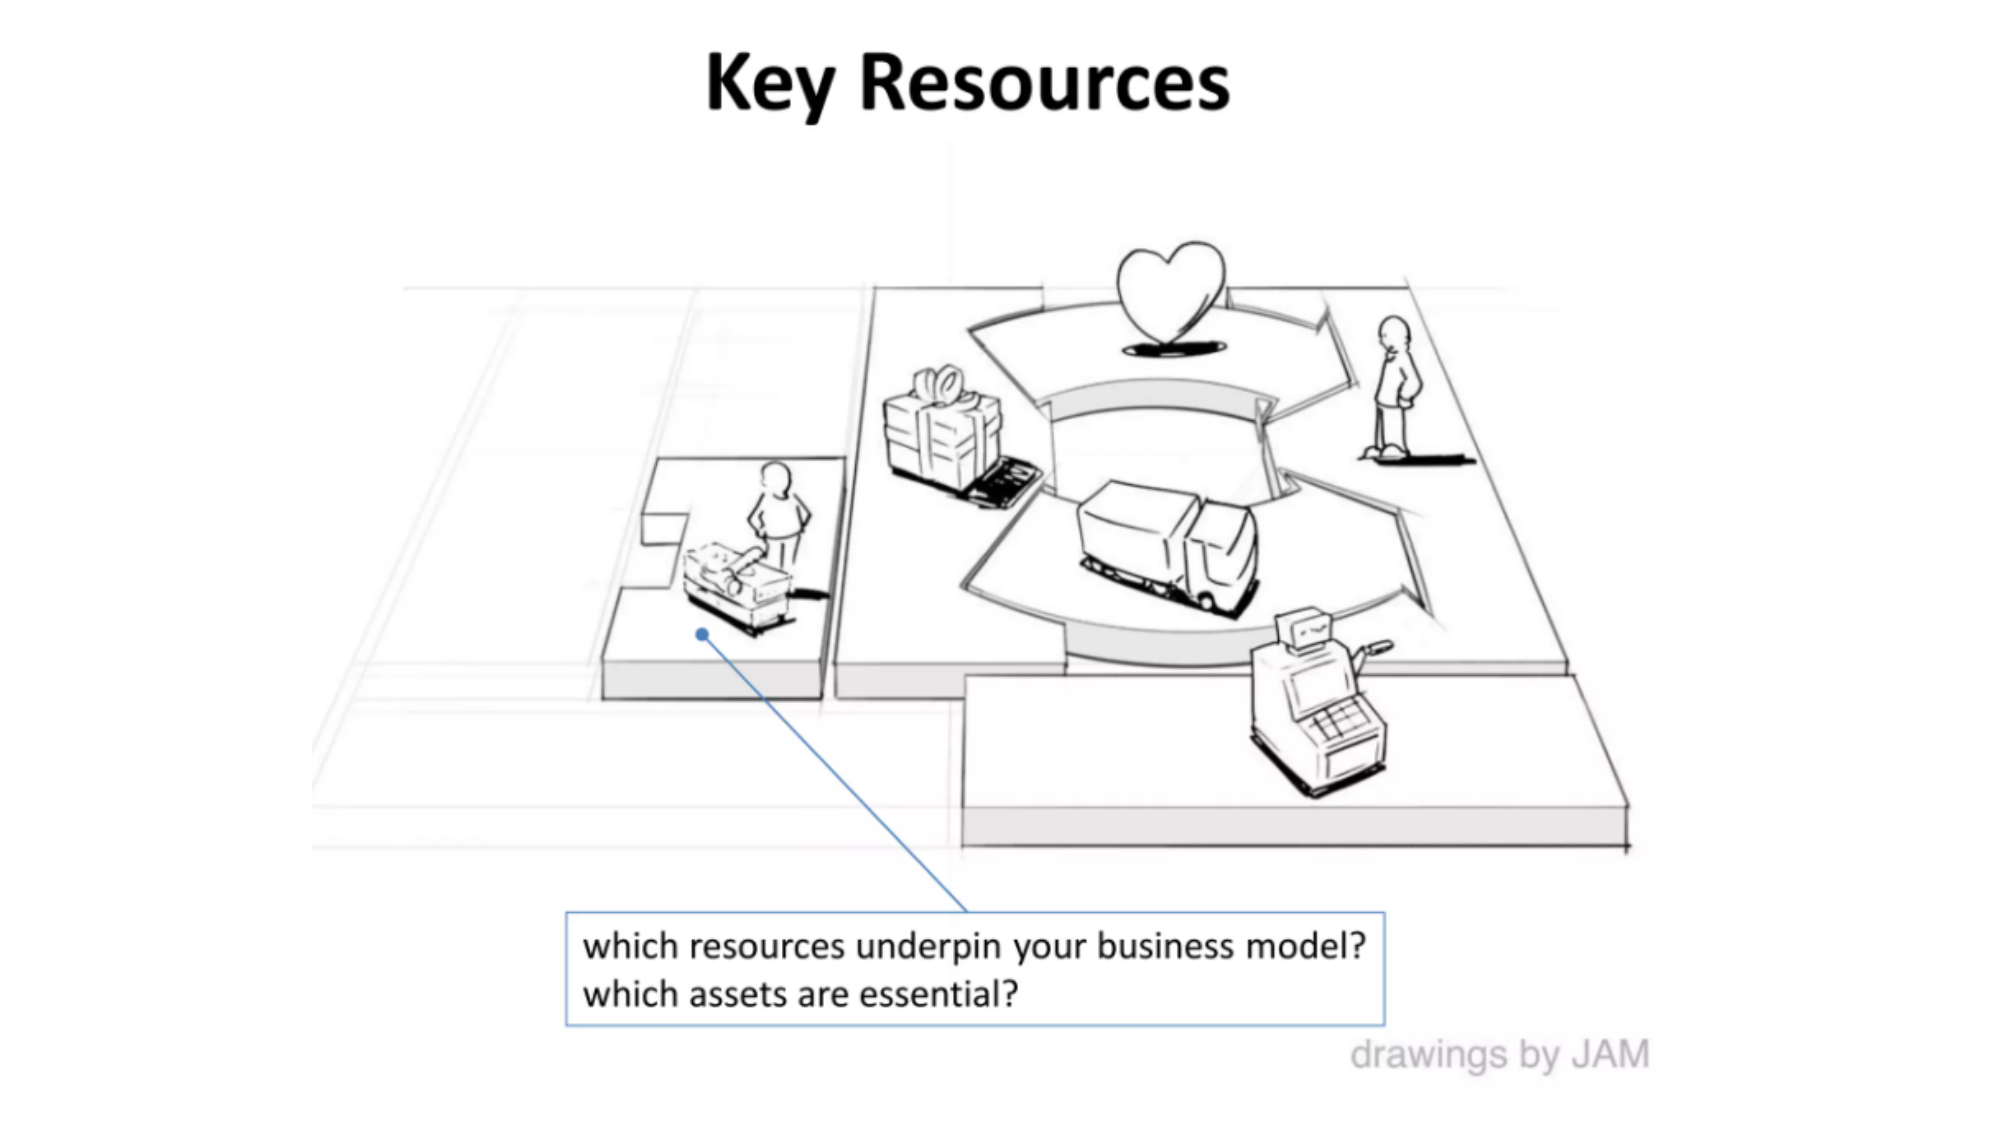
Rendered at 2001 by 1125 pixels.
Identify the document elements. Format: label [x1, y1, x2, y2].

picture [312, 30, 1686, 1093]
